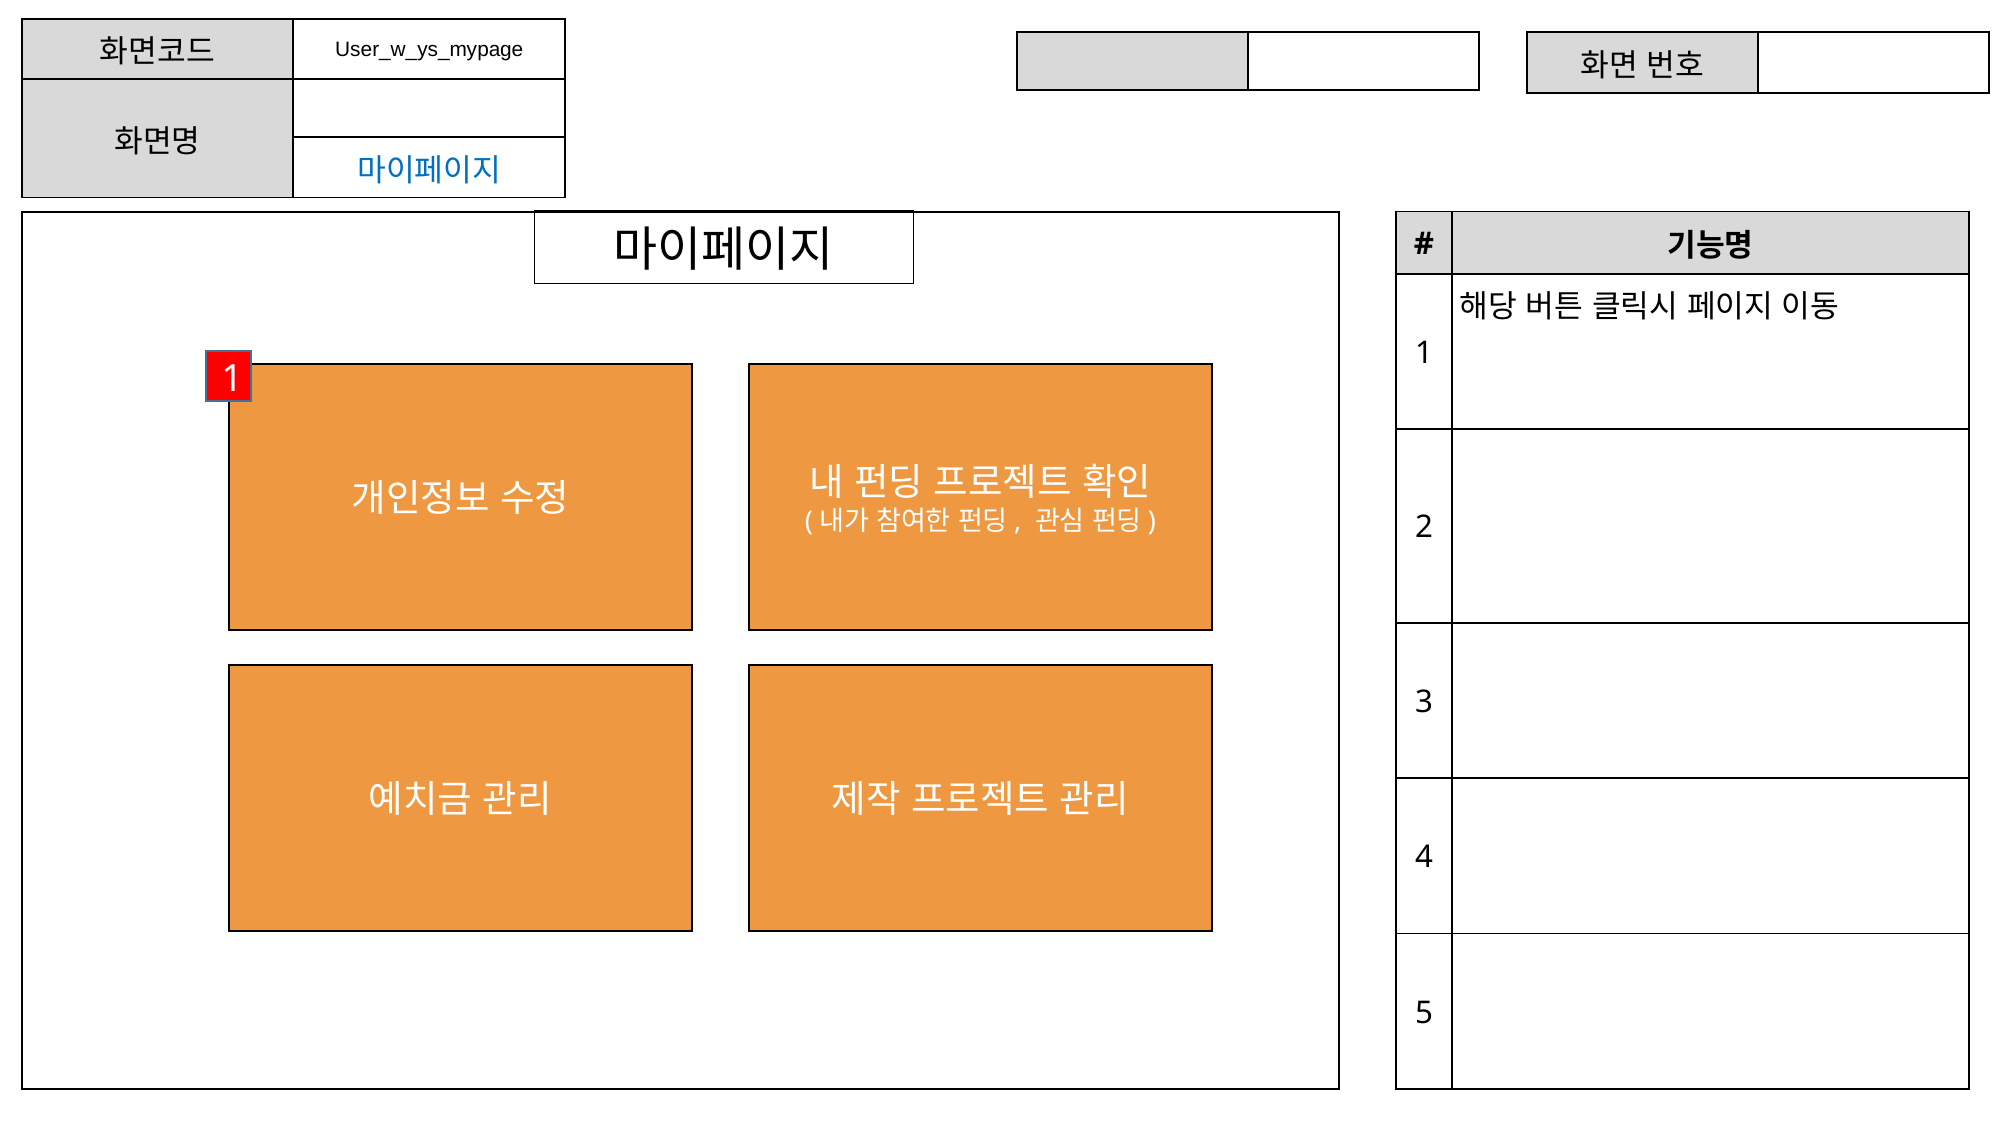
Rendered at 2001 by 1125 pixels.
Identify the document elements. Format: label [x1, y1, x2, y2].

table_cell [1397, 934, 1451, 1088]
table_header [23, 20, 292, 78]
table_header [1018, 33, 1247, 89]
table_cell [1397, 624, 1451, 777]
table_cell [294, 138, 564, 197]
table_cell [1397, 779, 1451, 933]
table_cell [23, 80, 292, 197]
table_cell [1453, 430, 1968, 622]
table_cell [294, 80, 564, 136]
table_header [294, 20, 564, 78]
table_cell [1397, 275, 1451, 428]
table_cell [1453, 934, 1968, 1088]
table_cell [1453, 779, 1968, 933]
table_header [1759, 33, 1988, 92]
table_cell [1453, 275, 1968, 428]
table_header [1397, 212, 1451, 273]
table_header [1528, 33, 1757, 92]
text_box [21, 210, 1340, 1090]
table_header [1249, 33, 1478, 89]
table_cell [1397, 430, 1451, 622]
table_cell [1453, 624, 1968, 777]
table_header [1453, 212, 1968, 273]
